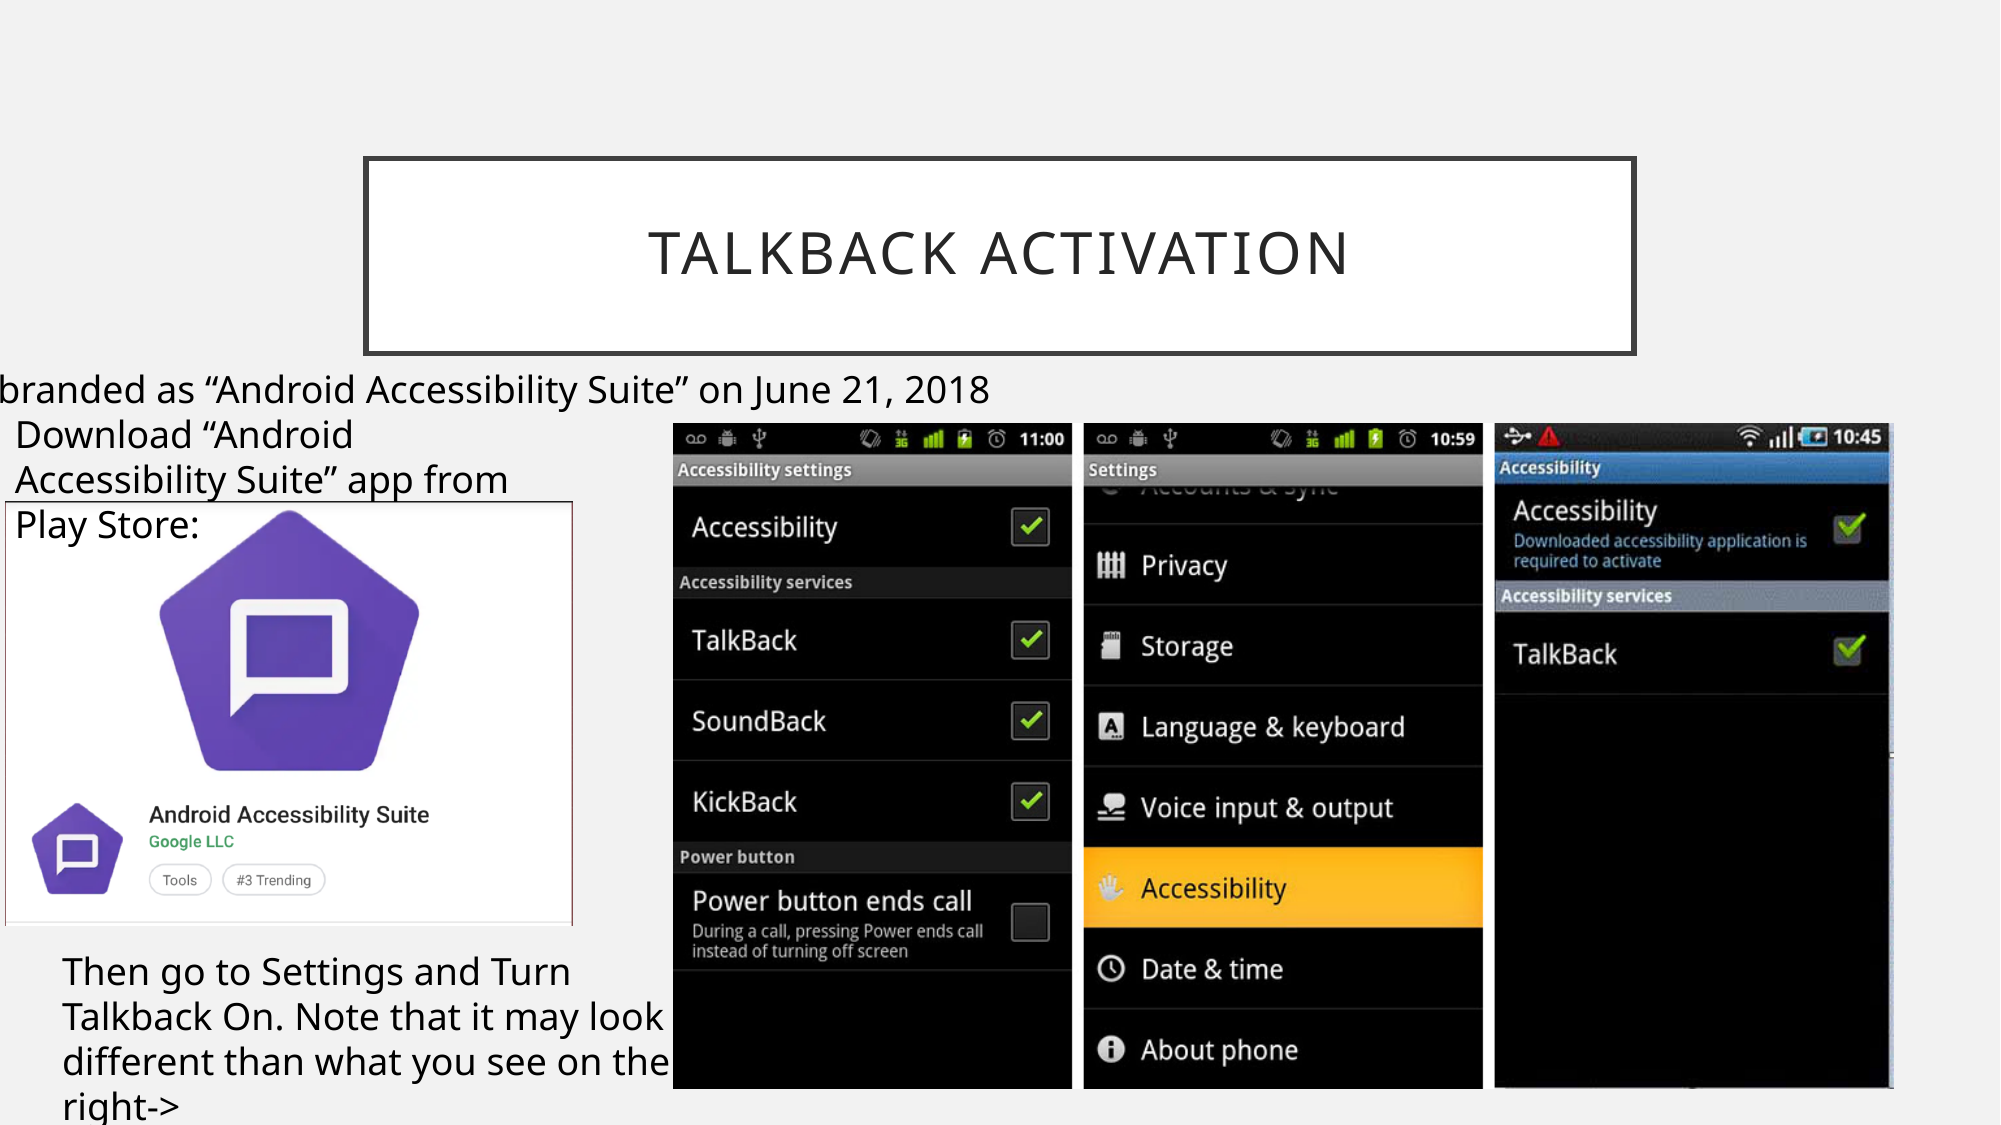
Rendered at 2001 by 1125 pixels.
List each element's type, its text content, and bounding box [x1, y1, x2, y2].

text_box Rebranded as “Android Accessibility Suite” on June 21, 2018 [0, 358, 1007, 419]
title TALKBACK Activation [363, 156, 1637, 356]
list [673, 423, 1894, 1089]
text_box Then go to Settings and Turn Talkback On. Note that it may look different than what you see on the right-> [47, 940, 688, 1125]
picture [5, 501, 573, 926]
text_box Download “Android Accessibility Suite” app from Play Store: [0, 404, 558, 554]
